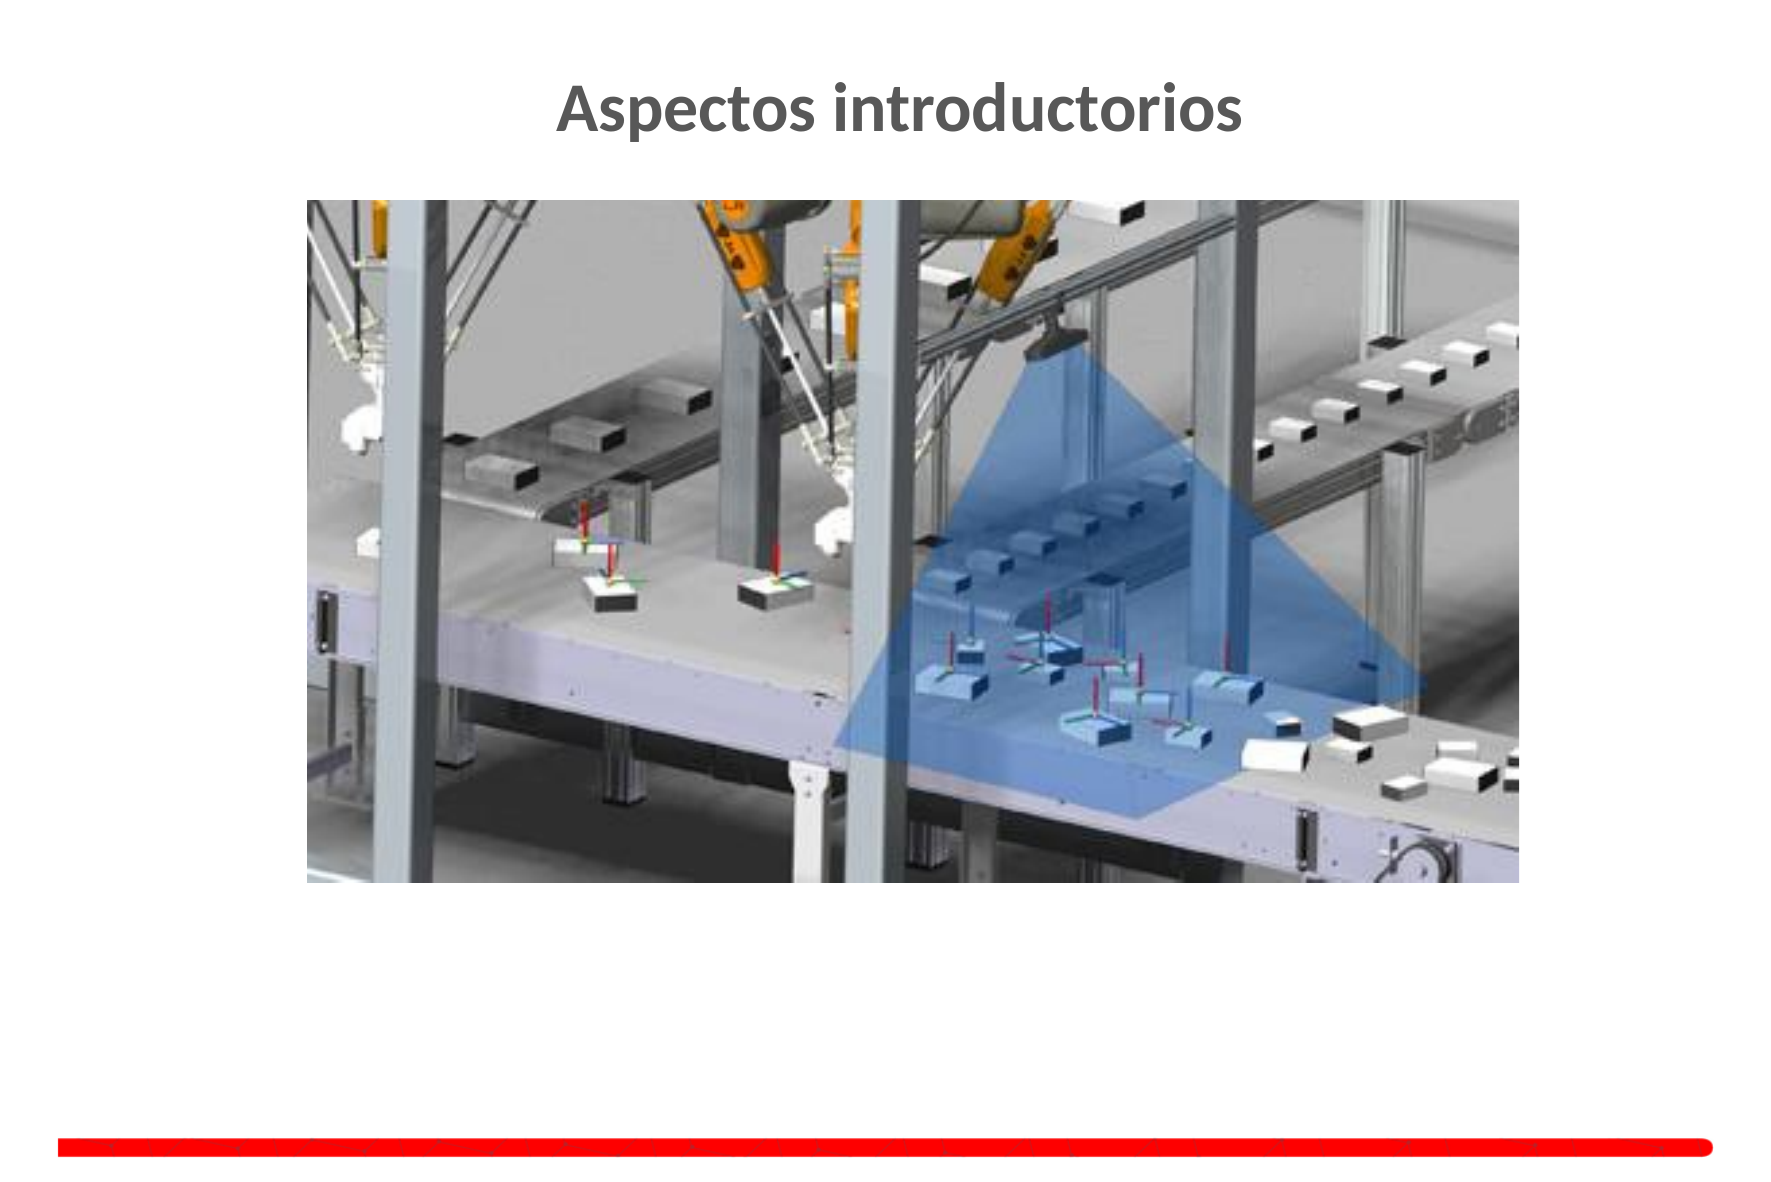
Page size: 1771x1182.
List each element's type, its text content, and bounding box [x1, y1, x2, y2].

picture [57, 1135, 1714, 1158]
text_box [307, 200, 1520, 883]
title Aspectos introductorios [554, 59, 1250, 260]
